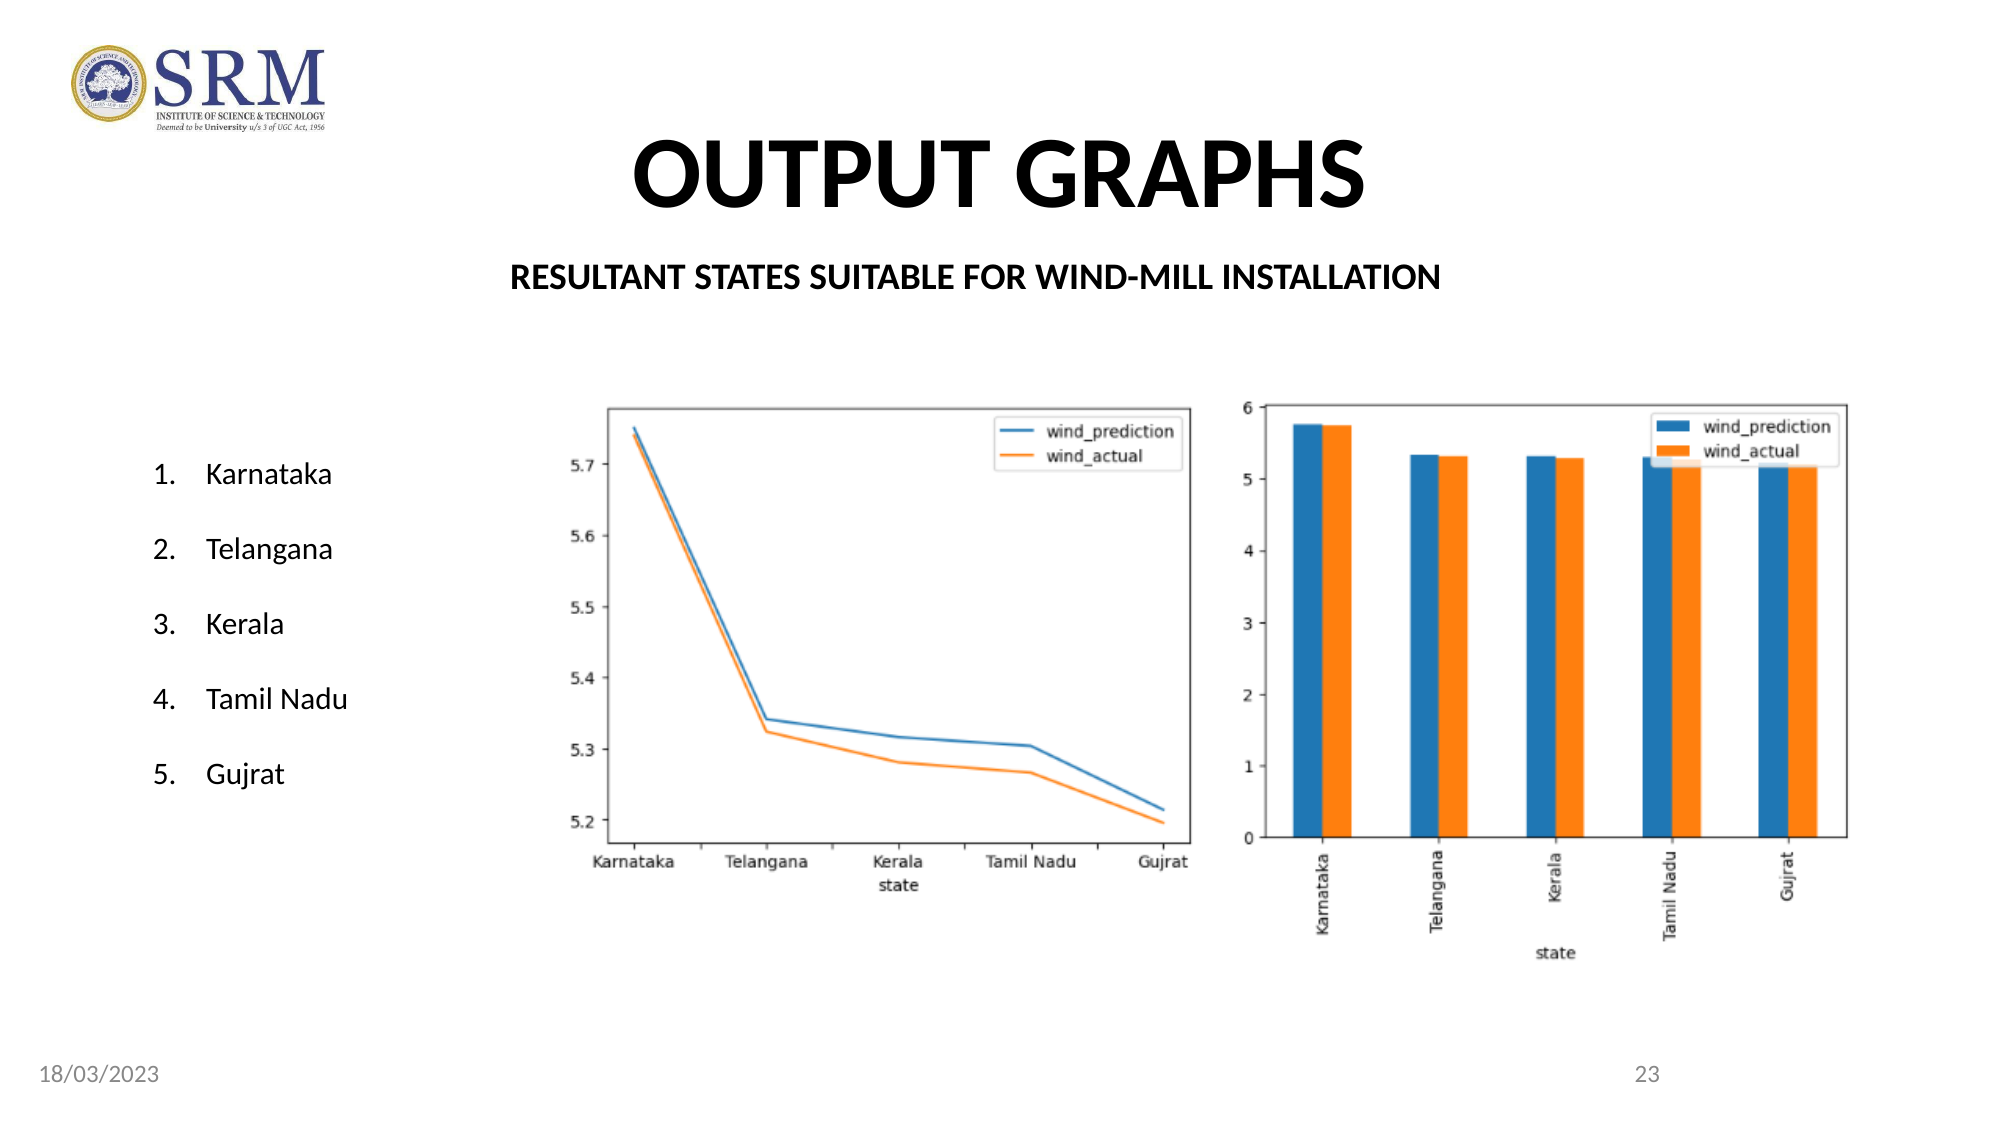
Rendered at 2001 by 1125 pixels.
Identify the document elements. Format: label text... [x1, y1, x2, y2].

text_box RESULTANT STATES SUITABLE FOR WIND-MILL INSTALLATION [495, 237, 1505, 313]
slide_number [23, 1042, 374, 1103]
picture [71, 45, 326, 132]
picture [540, 379, 1884, 976]
slide_number ‹#› [1325, 1042, 1675, 1103]
list OUTPUT GRAPHS [324, 97, 1675, 238]
text_box Karnataka Telangana Kerala Tamil Nadu Gujrat [115, 438, 466, 806]
